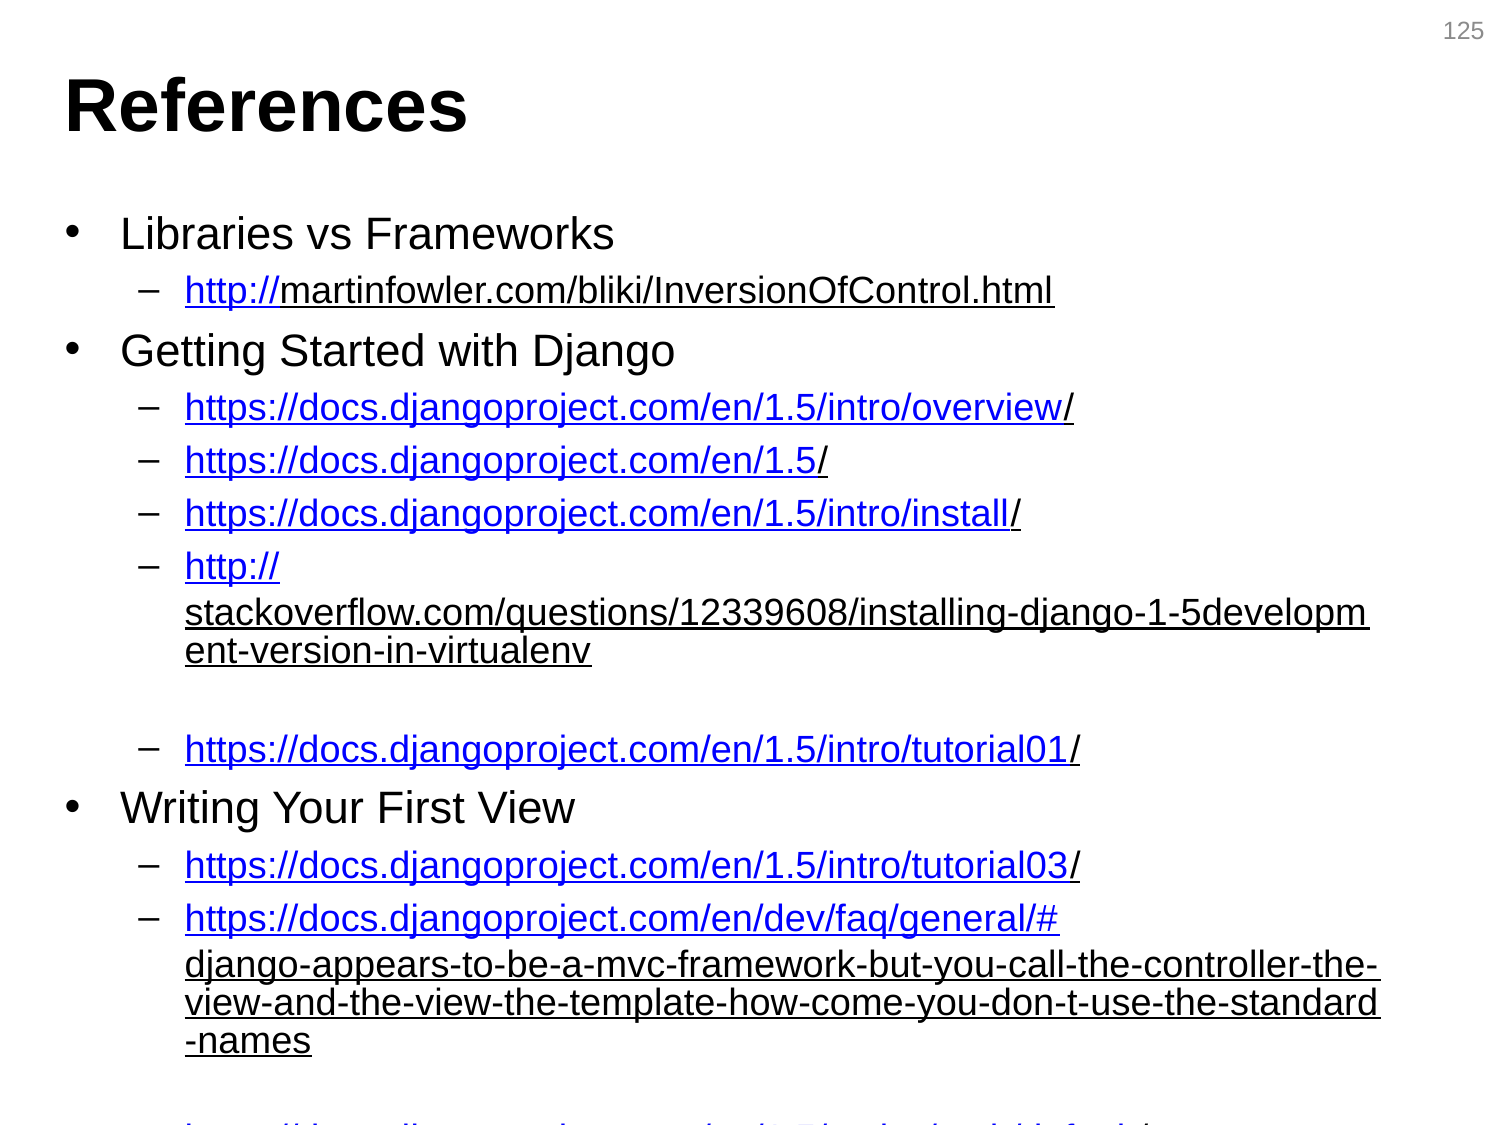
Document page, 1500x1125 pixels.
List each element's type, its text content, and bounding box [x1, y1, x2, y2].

list Libraries vs Frameworks http://martinfowler.com/bliki/InversionOfControl.html Getting Started with Django https://docs.djangoproject.com/en/1.5/intro/overview/ https://docs.djangoproject.com/en/1.5/ https://docs.djangoproject.com/en/1.5/intro/install/ http://stackoverflow.com/questions/12339608/installing-django-1-5development-version-in-virtualenv https://docs.djangoproject.com/en/1.5/intro/tutorial01/ Writing Your First View https://docs.djangoproject.com/en/1.5/intro/tutorial03/ https://docs.djangoproject.com/en/dev/faq/general/#django-appears-to-be-a-mvc-framework-but-you-call-the-controller-the-view-and-the-view-the-template-how-come-you-don-t-use-the-standard-names https://docs.djangoproject.com/en/1.5/topics/auth/default/ [49, 196, 1400, 1059]
slide_number 125 [1149, 0, 1500, 60]
title References [49, 7, 1400, 195]
